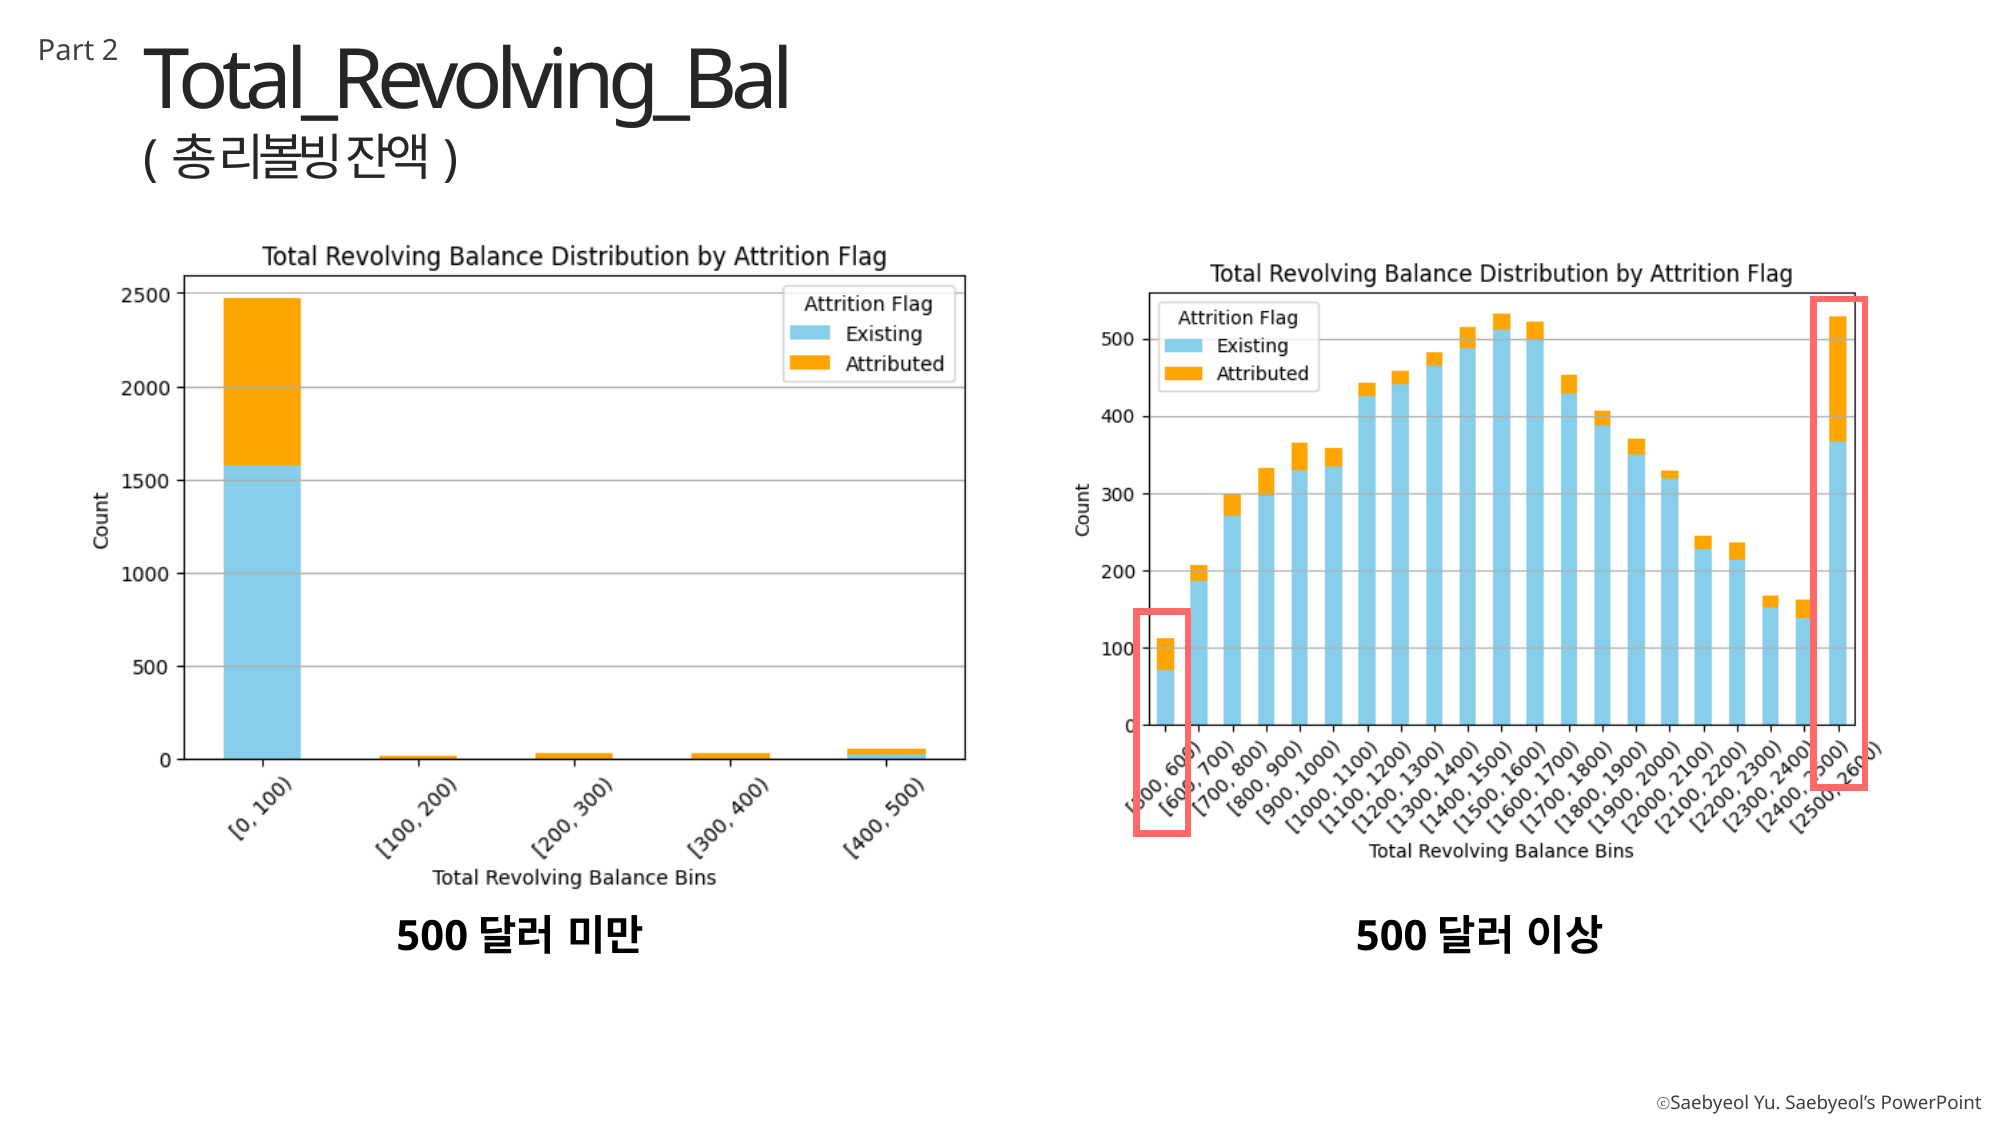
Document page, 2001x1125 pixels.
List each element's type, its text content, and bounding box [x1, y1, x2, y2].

text_box 500달러 미만 [308, 902, 732, 966]
text_box 500달러 이상 [1268, 901, 1692, 966]
picture [1061, 250, 1900, 875]
picture [78, 231, 979, 902]
text_box Total_Revolving_Bal (총 리볼빙 잔액) [129, 17, 809, 193]
text_box Part 2 [22, 23, 129, 74]
